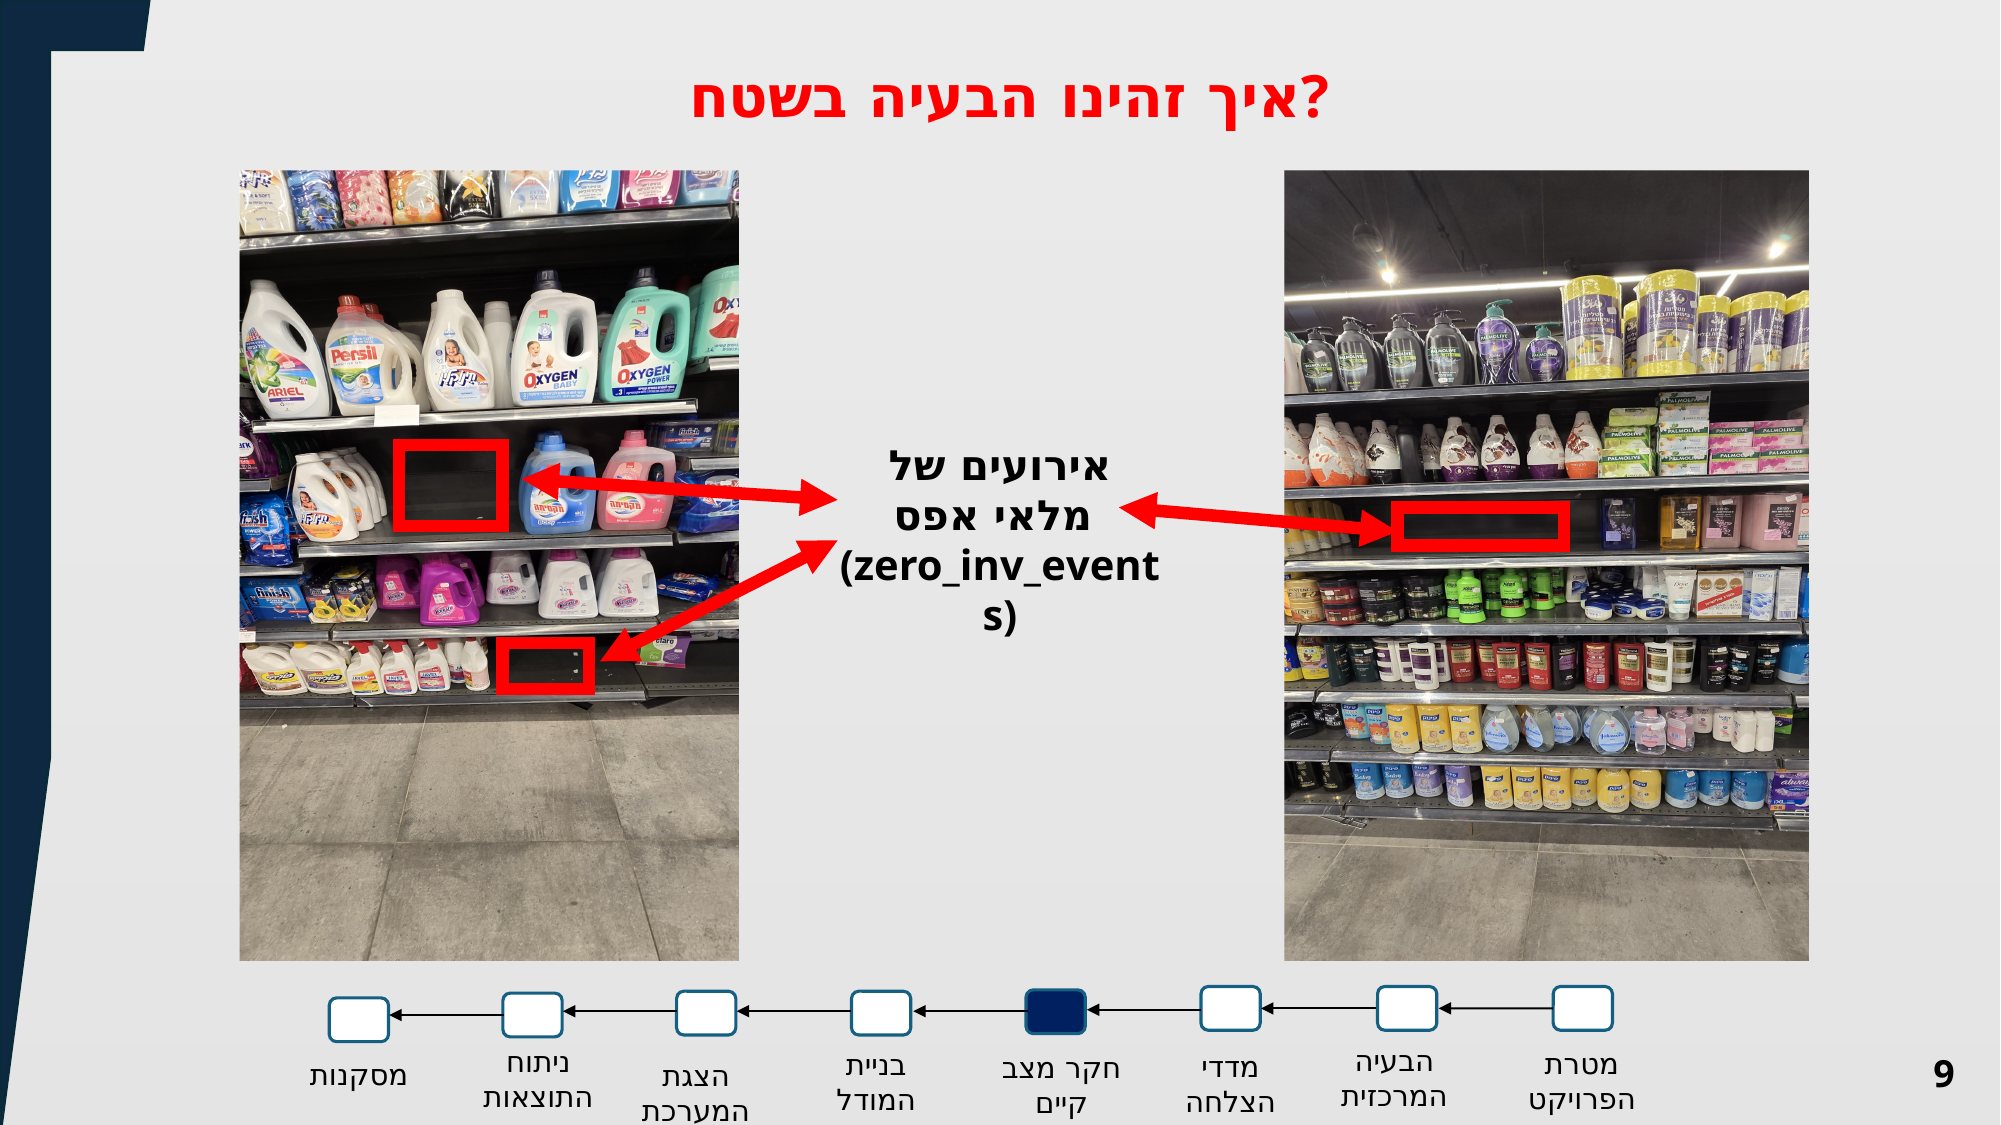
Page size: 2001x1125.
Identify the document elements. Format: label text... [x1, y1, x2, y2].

text_box [1024, 988, 1087, 1034]
text_box הצגת המערכת [601, 1042, 791, 1125]
text_box [501, 991, 564, 1039]
text_box מדדי הצלחה כמותיים [1144, 1033, 1317, 1125]
text_box אירועים של מלאי אפס (zero_inv_events) [885, 431, 1150, 647]
text_box [674, 989, 738, 1037]
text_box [599, 539, 839, 662]
text_box 9 [1918, 1042, 1975, 1103]
picture [1150, 171, 1942, 961]
text_box [327, 996, 391, 1041]
text_box מסקנות [263, 1041, 454, 1107]
text_box בניית המודל החדש [789, 1031, 963, 1125]
text_box [1375, 984, 1439, 1026]
picture [93, 172, 885, 960]
text_box [1551, 984, 1615, 1032]
text_box [0, 0, 151, 1125]
text_box מטרת הפרויקט [1505, 1030, 1658, 1125]
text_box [521, 478, 839, 501]
text_box חקר מצב קיים [981, 1034, 1143, 1125]
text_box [1118, 506, 1399, 532]
text_box איך זהינו הבעיה בשטח? [441, 51, 1577, 137]
text_box ניתוח התוצאות [442, 1027, 625, 1125]
text_box [1199, 984, 1262, 1032]
text_box הבעיה המרכזית [1318, 1026, 1471, 1125]
text_box [849, 989, 913, 1031]
